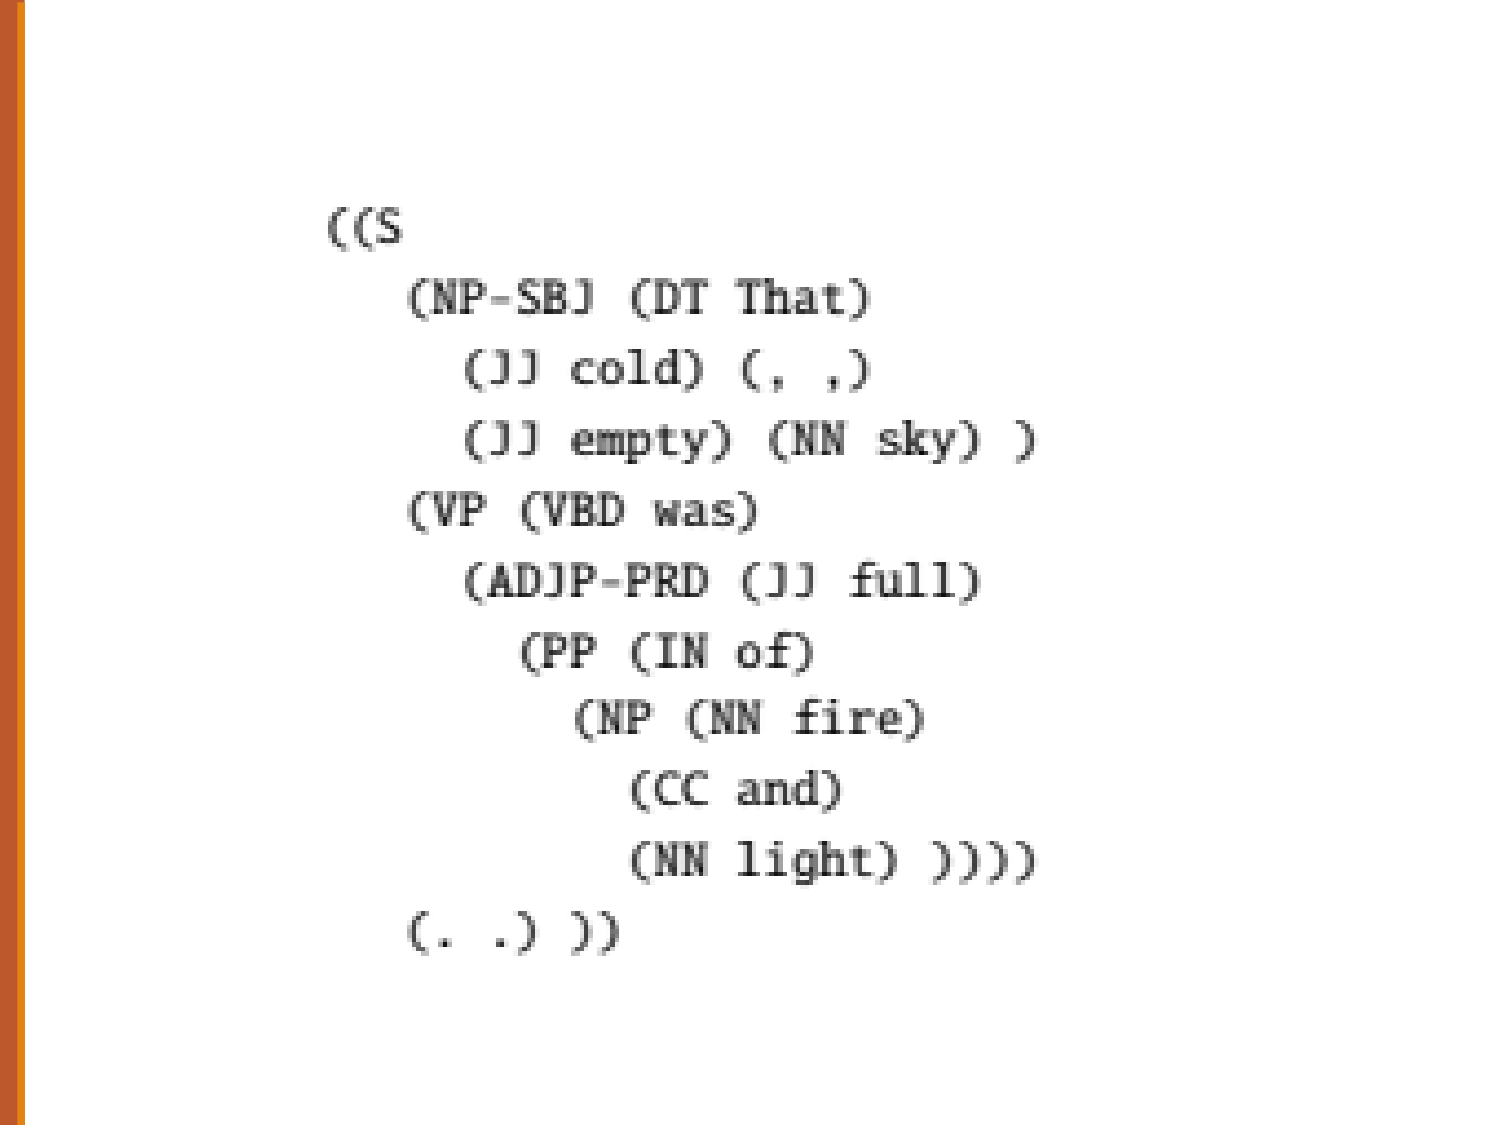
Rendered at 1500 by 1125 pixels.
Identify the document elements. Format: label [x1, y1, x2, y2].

picture [324, 168, 1084, 957]
